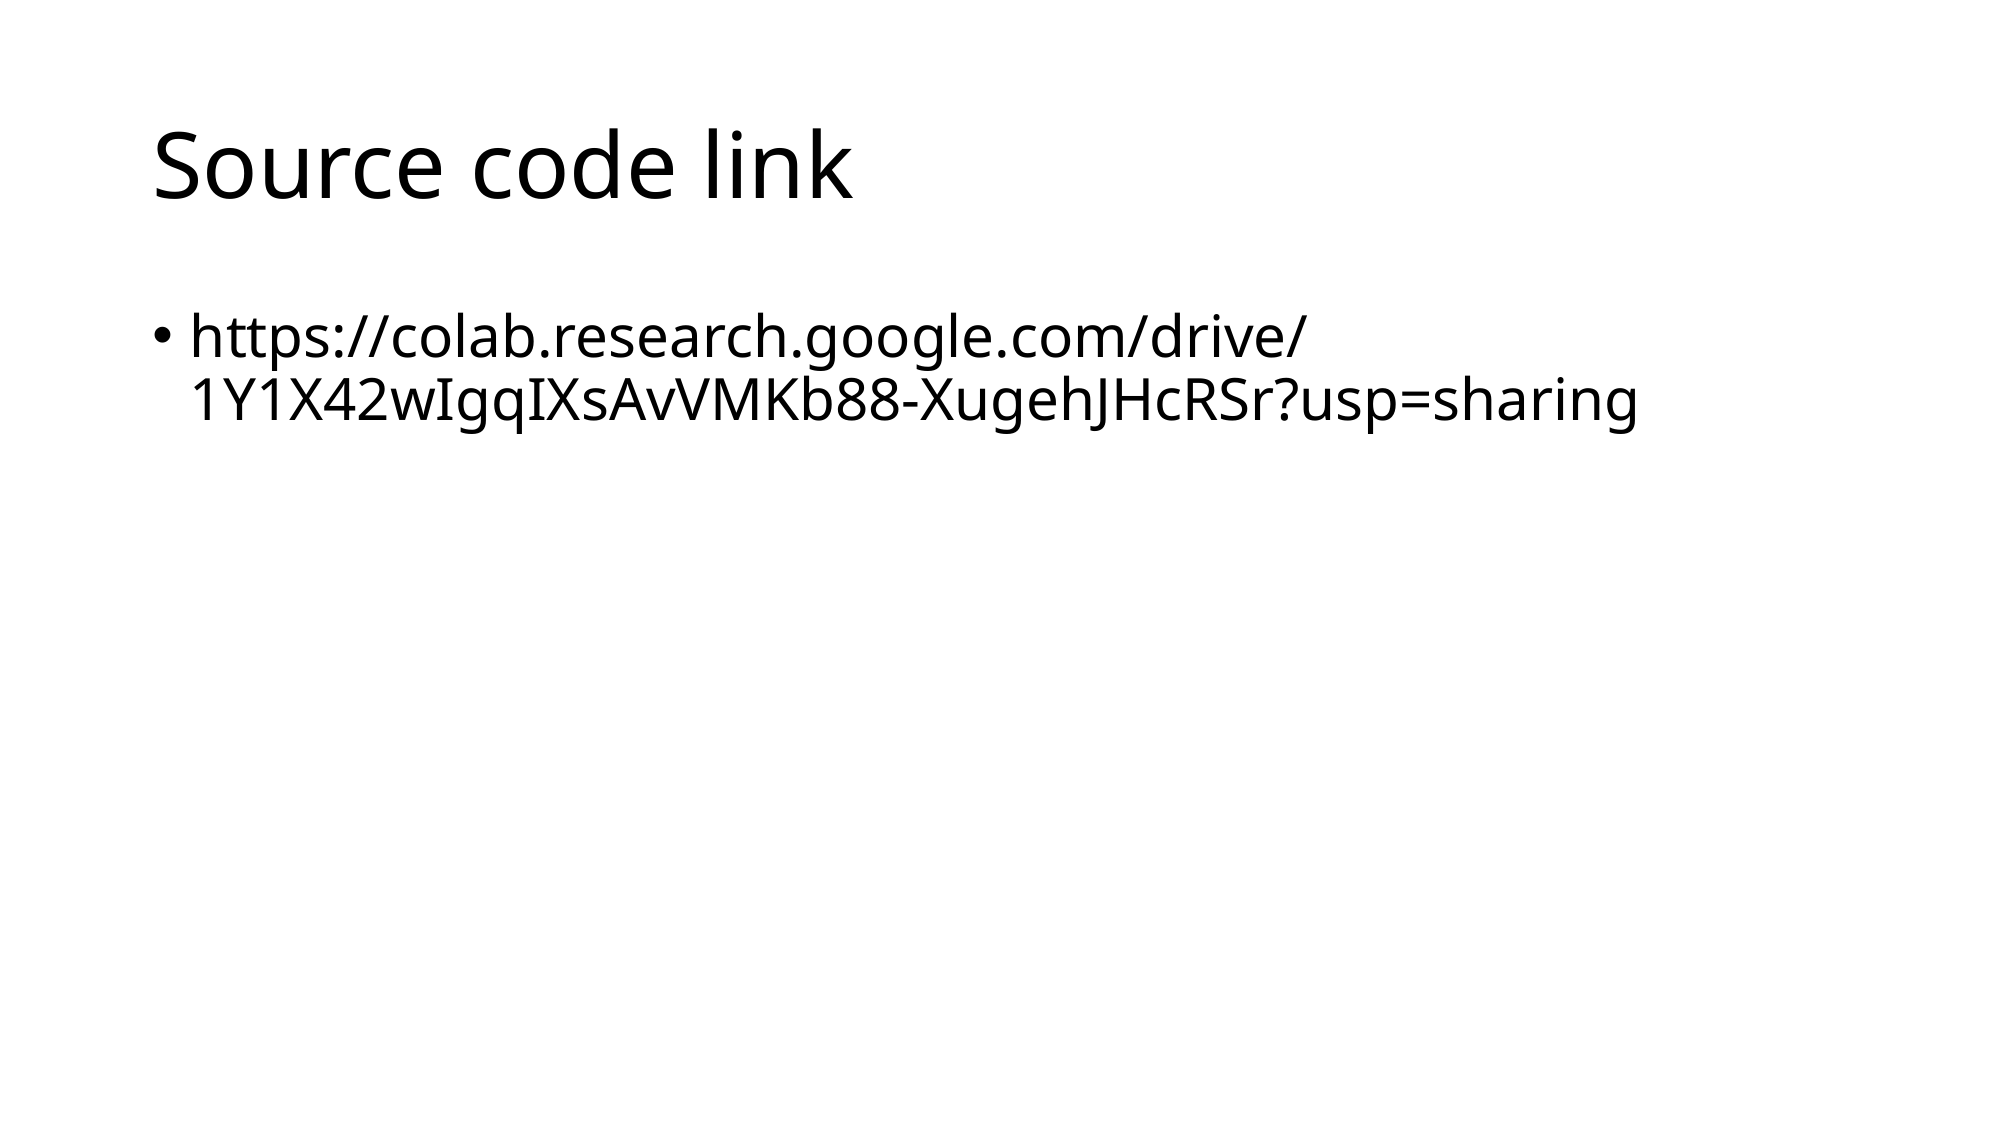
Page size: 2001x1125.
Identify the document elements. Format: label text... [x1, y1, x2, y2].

title Source code link [137, 59, 1863, 278]
list https://colab.research.google.com/drive/1Y1X42wIgqIXsAvVMKb88-XugehJHcRSr?usp=sharing [137, 299, 1863, 1014]
